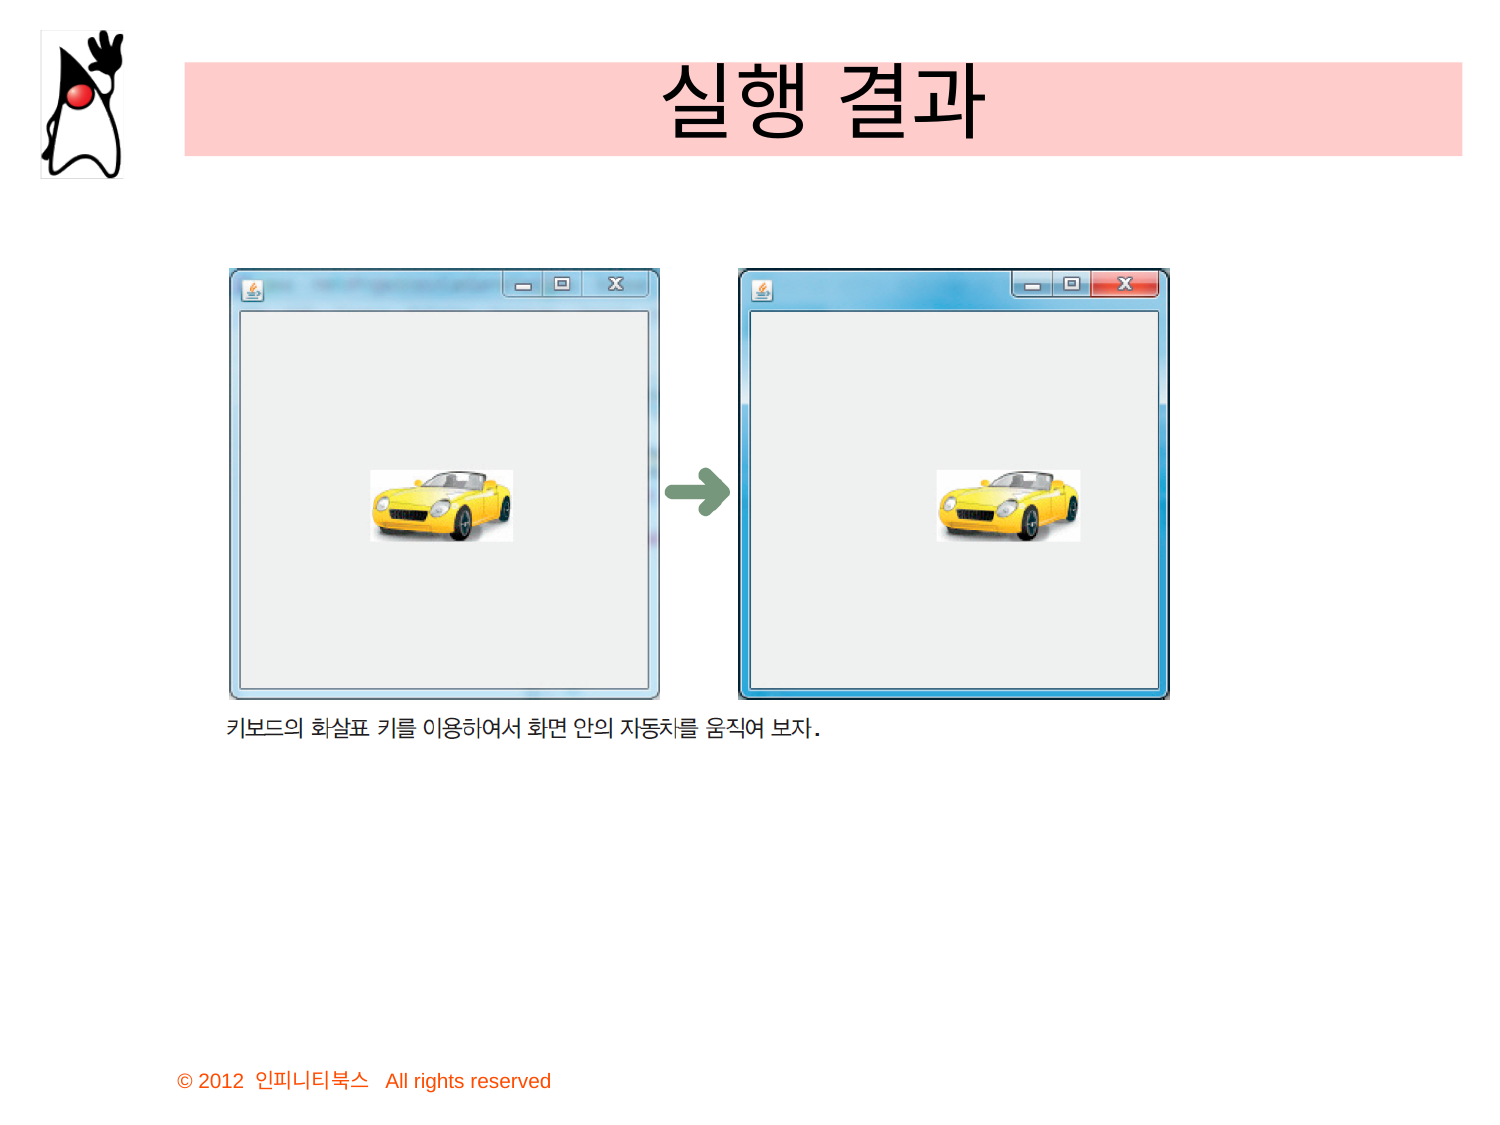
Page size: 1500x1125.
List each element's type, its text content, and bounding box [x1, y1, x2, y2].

picture [39, 30, 124, 179]
title 실행 결과 [184, 62, 1463, 157]
picture [221, 263, 1175, 743]
